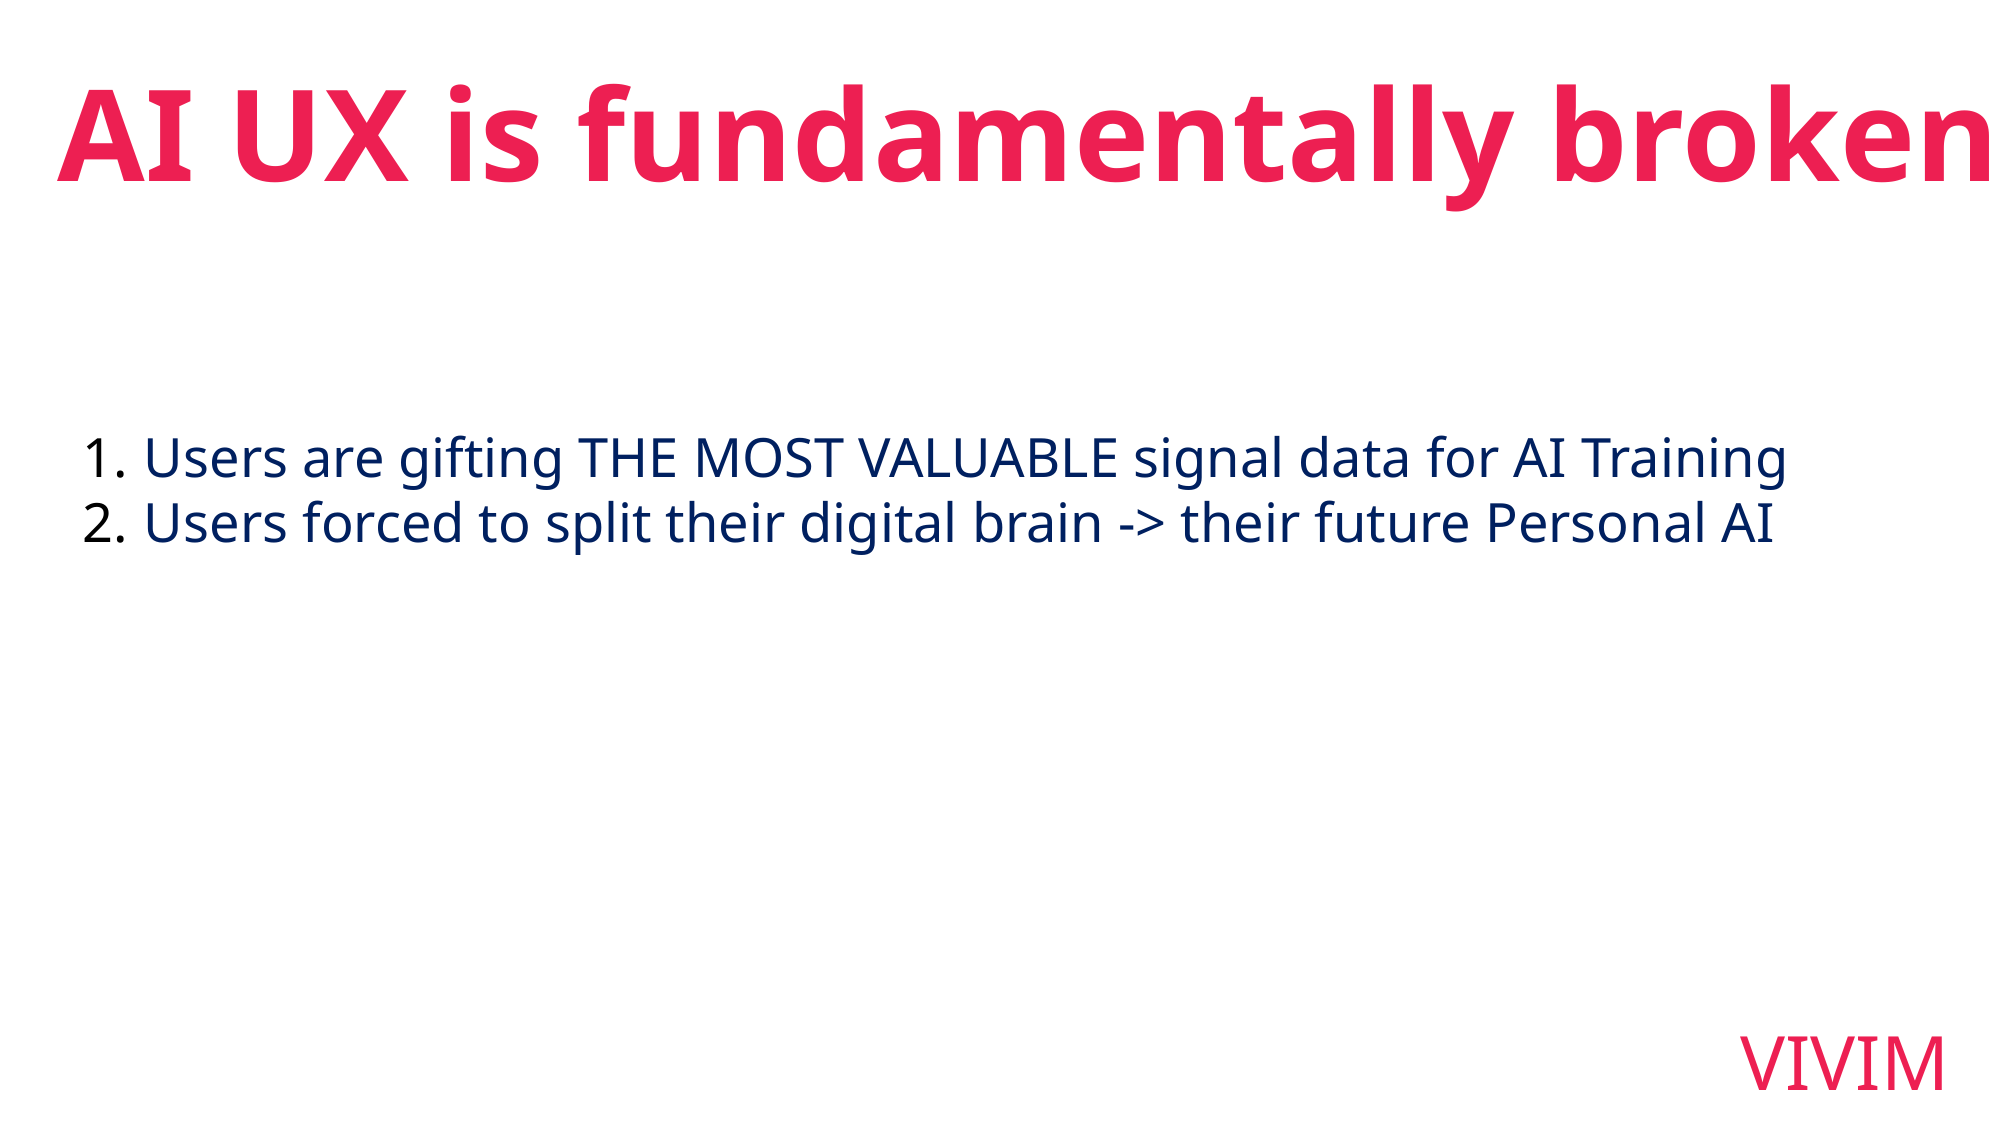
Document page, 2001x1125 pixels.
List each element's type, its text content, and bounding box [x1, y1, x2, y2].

text_box AI UX is fundamentally broken [42, 57, 2000, 322]
text_box Users are gifting THE MOST VALUABLE signal data for AI Training Users forced to split their digital brain -> their future Personal AI [67, 415, 2000, 821]
text_box VIVIM [1703, 1008, 1986, 1114]
